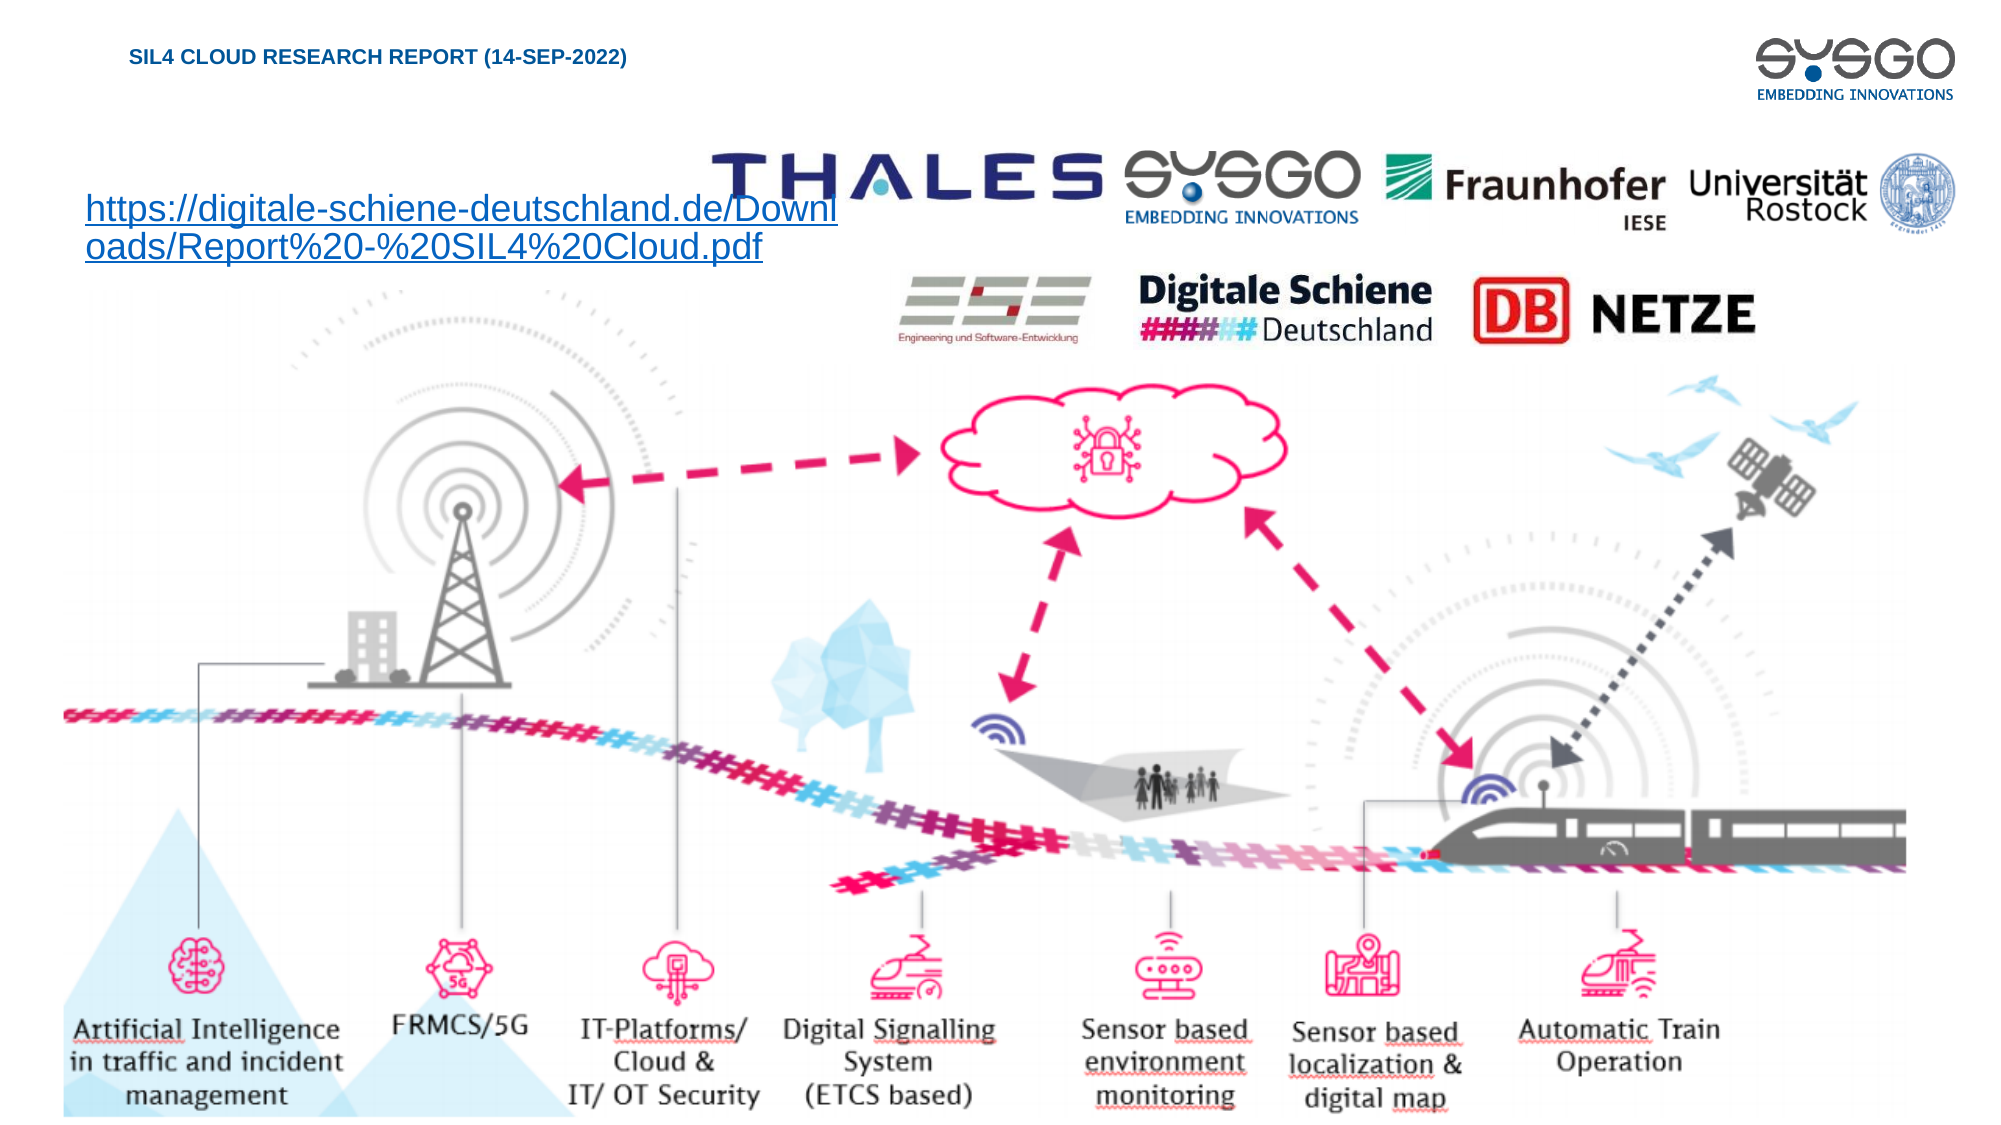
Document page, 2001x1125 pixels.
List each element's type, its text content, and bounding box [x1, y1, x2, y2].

text_box https://digitale-schiene-deutschland.de/Downloads/Report%20-%20SIL4%20Cloud.pdf [70, 176, 700, 237]
picture [1756, 38, 1955, 100]
title SIL4 CLOUD research report (14-Sep-2022) [114, 38, 1632, 127]
picture [0, 103, 2000, 1125]
